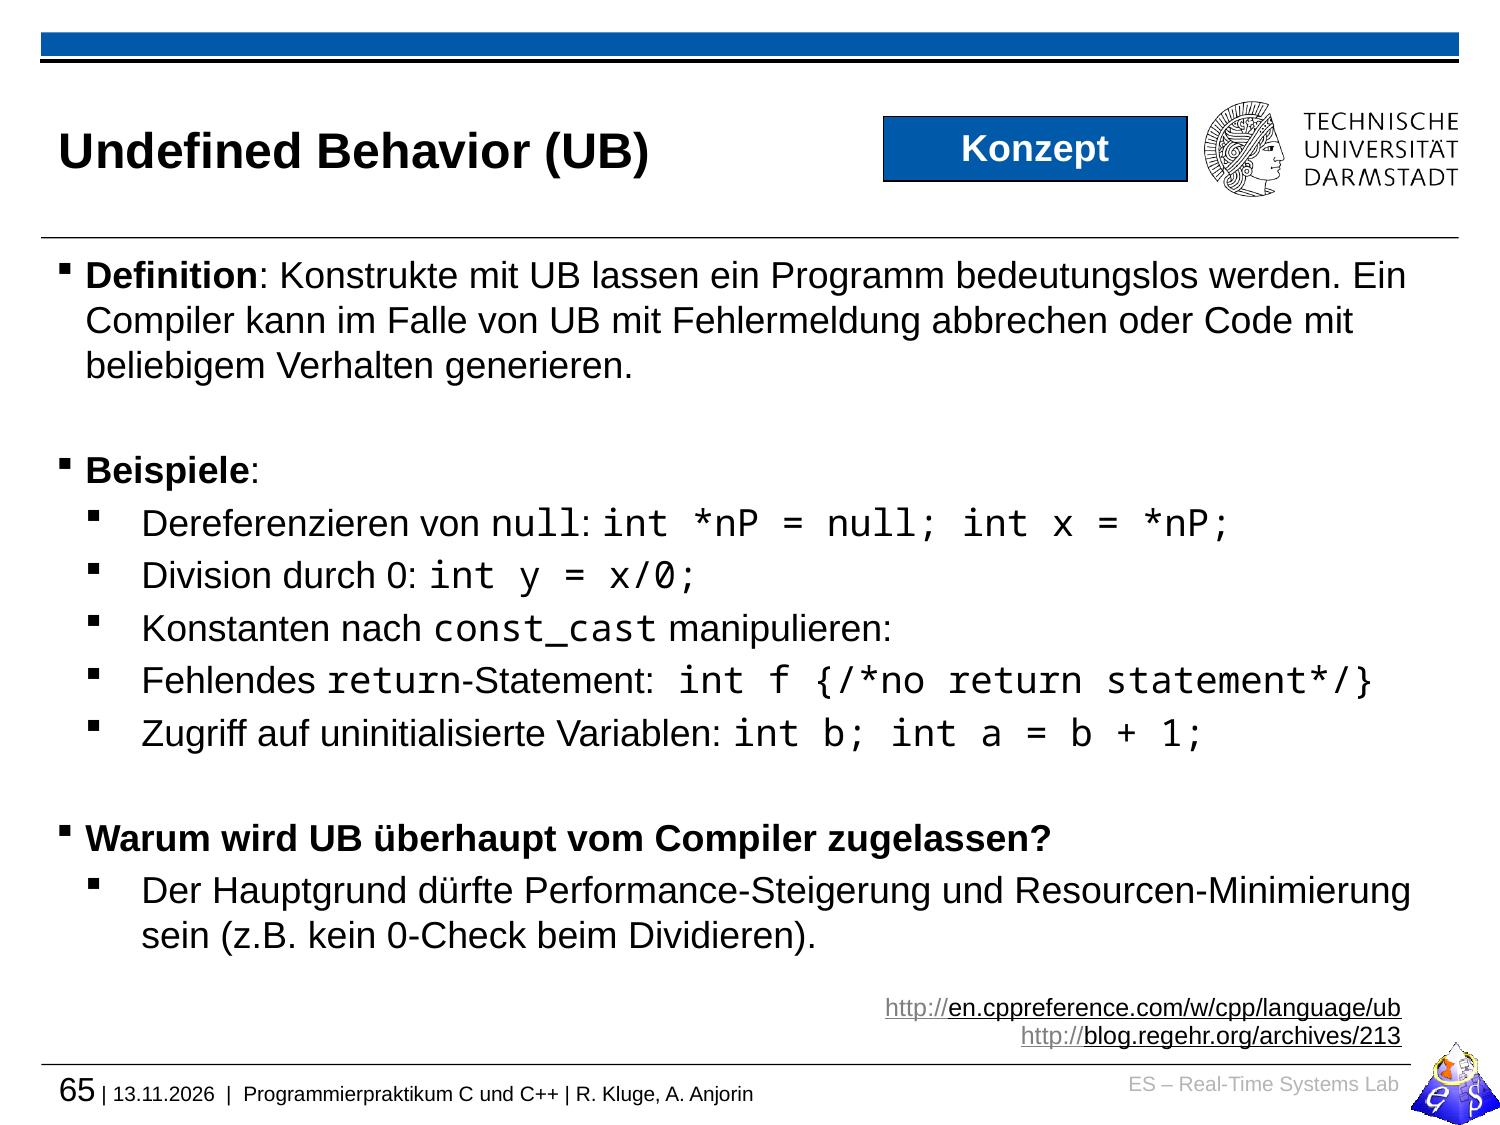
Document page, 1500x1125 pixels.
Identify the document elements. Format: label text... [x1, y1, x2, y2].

title Undefined Behavior (UB) [58, 80, 1187, 218]
picture [1411, 1041, 1500, 1125]
text_box http://en.cppreference.com/w/cpp/language/ub http://blog.regehr.org/archives/213 [870, 987, 1424, 1058]
picture [1187, 84, 1483, 214]
list Definition: Konstrukte mit UB lassen ein Programm bedeutungslos werden. Ein Compiler kann im Falle von UB mit Fehlermeldung abbrechen oder Code mit beliebigem Verhalten generieren. Beispiele: Dereferenzieren von null: int *nP = null; int x = *nP; Division durch 0: int y = x/0; Konstanten nach const_cast manipulieren: Fehlendes return-Statement: int f {/*no return statement*/} Zugriff auf uninitialisierte Variablen: int b; int a = b + 1; Warum wird UB überhaupt vom Compiler zugelassen? Der Hauptgrund dürfte Performance-Steigerung und Resourcen-Minimierung sein (z.B. kein 0-Check beim Dividieren). [41, 243, 1459, 1059]
text_box Konzept [883, 116, 1187, 182]
